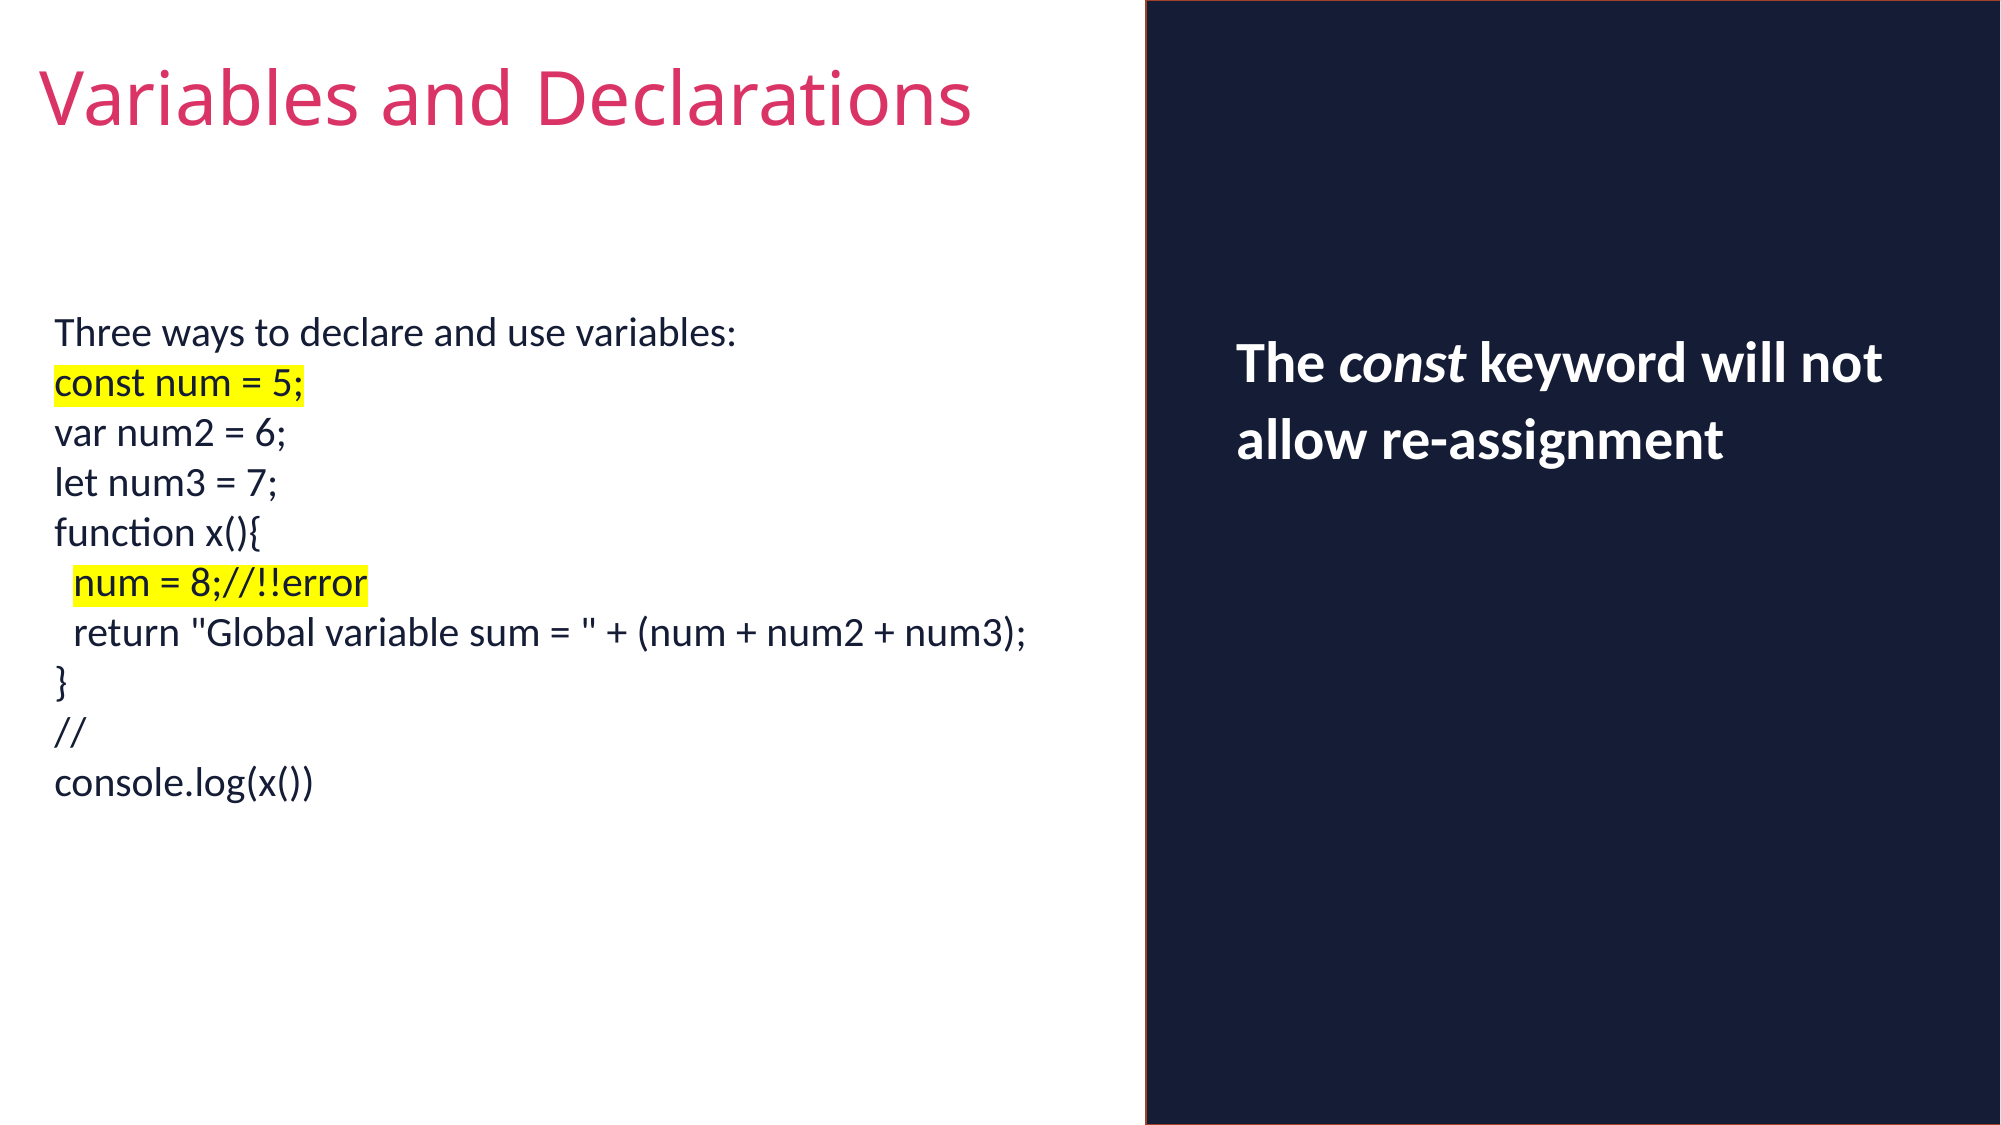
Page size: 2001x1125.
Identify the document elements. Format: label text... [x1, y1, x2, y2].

text_box [1145, 0, 2000, 1125]
list Variables and Declarations [39, 41, 1146, 228]
text_box Three ways to declare and use variables: const num = 5; var num2 = 6; let num3 = 7; function x(){ num = 8;//!!error return "Global variable sum = " + (num + num2 + num3); } // console.log(x()) [39, 297, 1144, 813]
list The const keyword will not allow re-assignment [1236, 320, 1911, 471]
